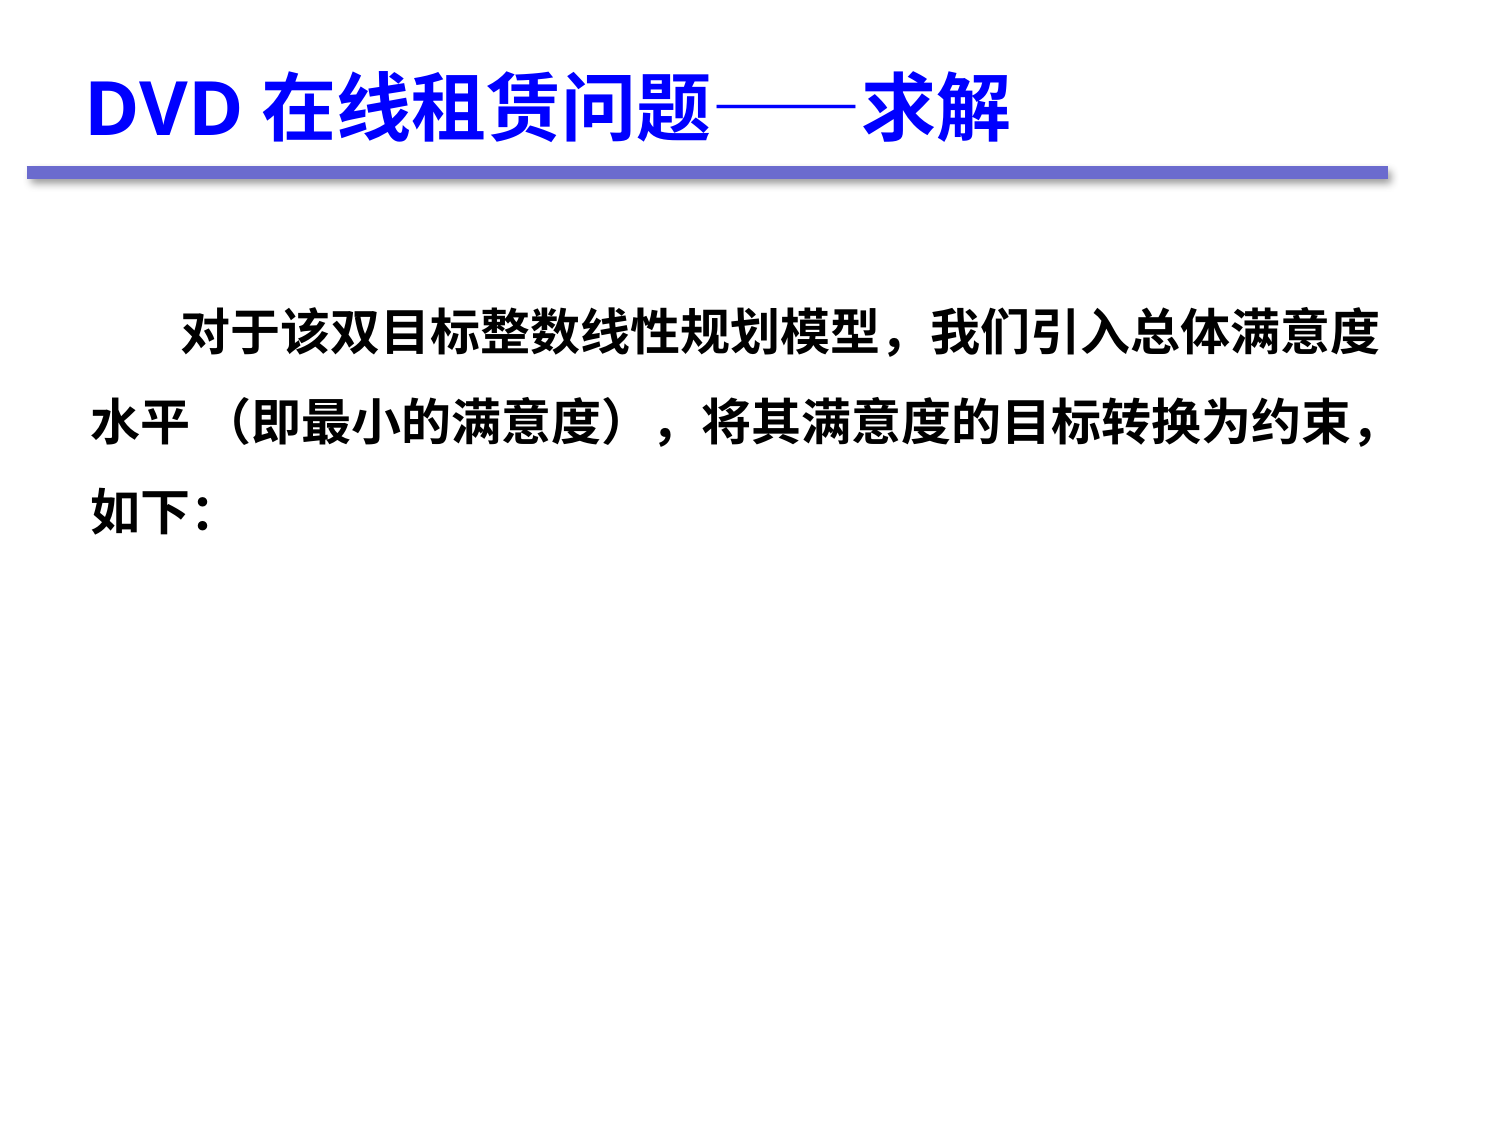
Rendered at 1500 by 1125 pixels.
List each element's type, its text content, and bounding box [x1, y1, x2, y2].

text_box DVD在线租赁问题——求解 [69, 53, 1027, 158]
